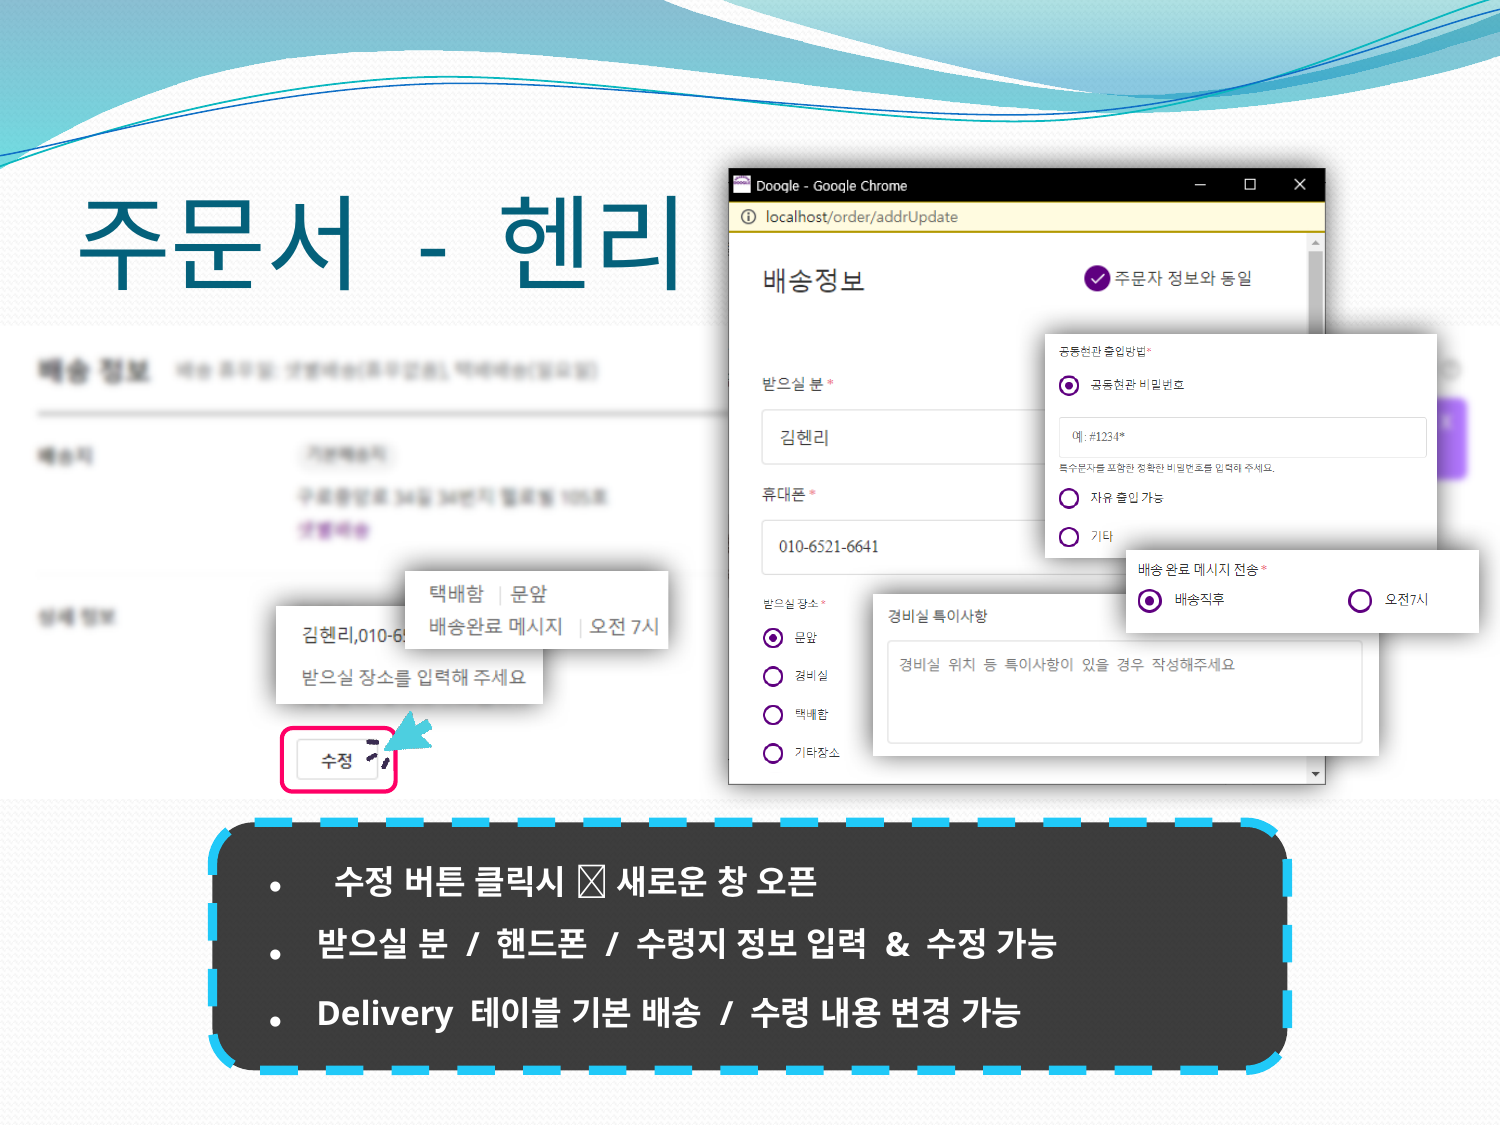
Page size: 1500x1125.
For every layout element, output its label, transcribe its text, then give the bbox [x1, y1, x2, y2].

picture [366, 709, 431, 773]
text_box 받으실 분 / 핸드폰 / 수령지 정보 입력 & 수정 가능 [303, 915, 1074, 971]
title 주문서 - 헨리 [75, 115, 1425, 303]
picture [0, 726, 1500, 799]
text_box Delivery 테이블 기본 배송 / 수령 내용 변경 가능 [301, 984, 1038, 1040]
text_box 수정 버튼 클릭시  새로운 창 오픈 [319, 853, 834, 909]
picture [728, 168, 1500, 785]
text_box [210, 820, 1290, 1073]
text_box [254, 834, 341, 1052]
picture [0, 326, 723, 719]
